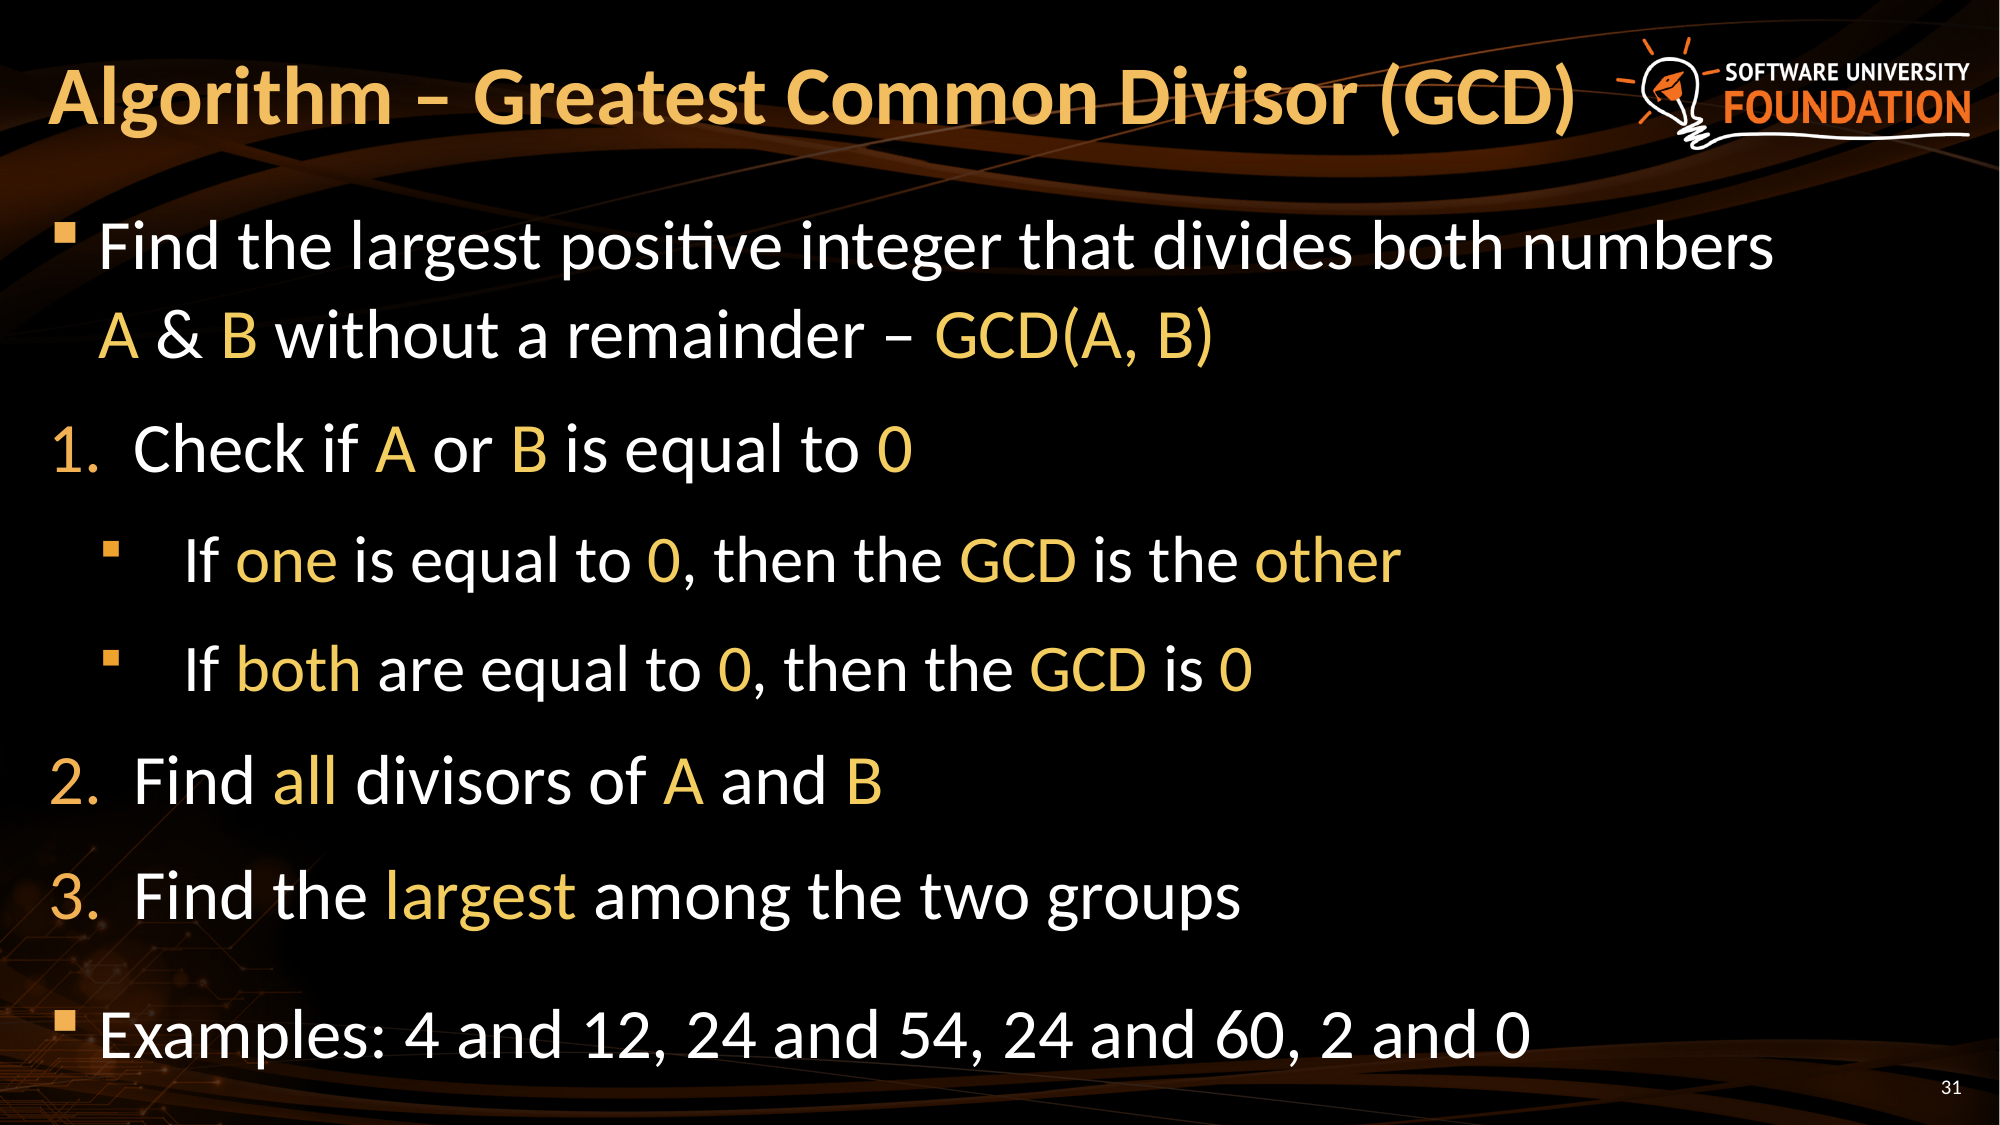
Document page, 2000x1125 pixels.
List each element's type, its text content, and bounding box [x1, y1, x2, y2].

picture [0, 0, 2000, 1125]
title Algorithm – Greatest Common Divisor (GCD) [30, 6, 1602, 189]
list Find the largest positive integer that divides both numbers A & B without a remainder – GCD(A, B) Check if A or B is equal to 0 If one is equal to 0, then the GCD is the other If both are equal to 0, then the GCD is 0 Find all divisors of A and B Find the largest among the two groups Examples: 4 and 12, 24 and 54, 24 and 60, 2 and 0 [31, 188, 1968, 1103]
slide_number 31 [1897, 1070, 1968, 1103]
